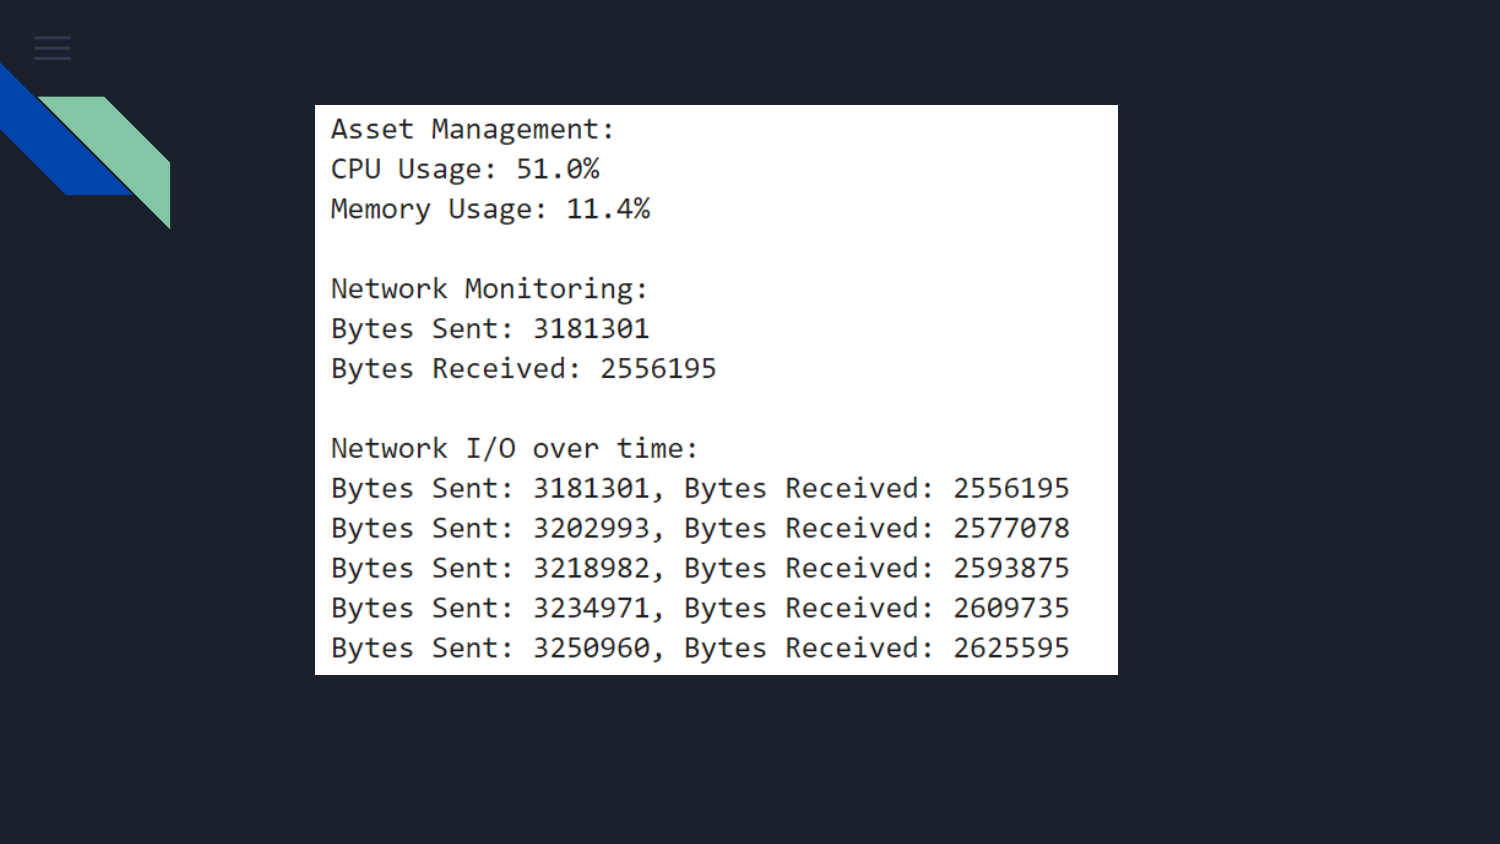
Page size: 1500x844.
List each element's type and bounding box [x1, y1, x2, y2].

picture [315, 104, 1118, 675]
